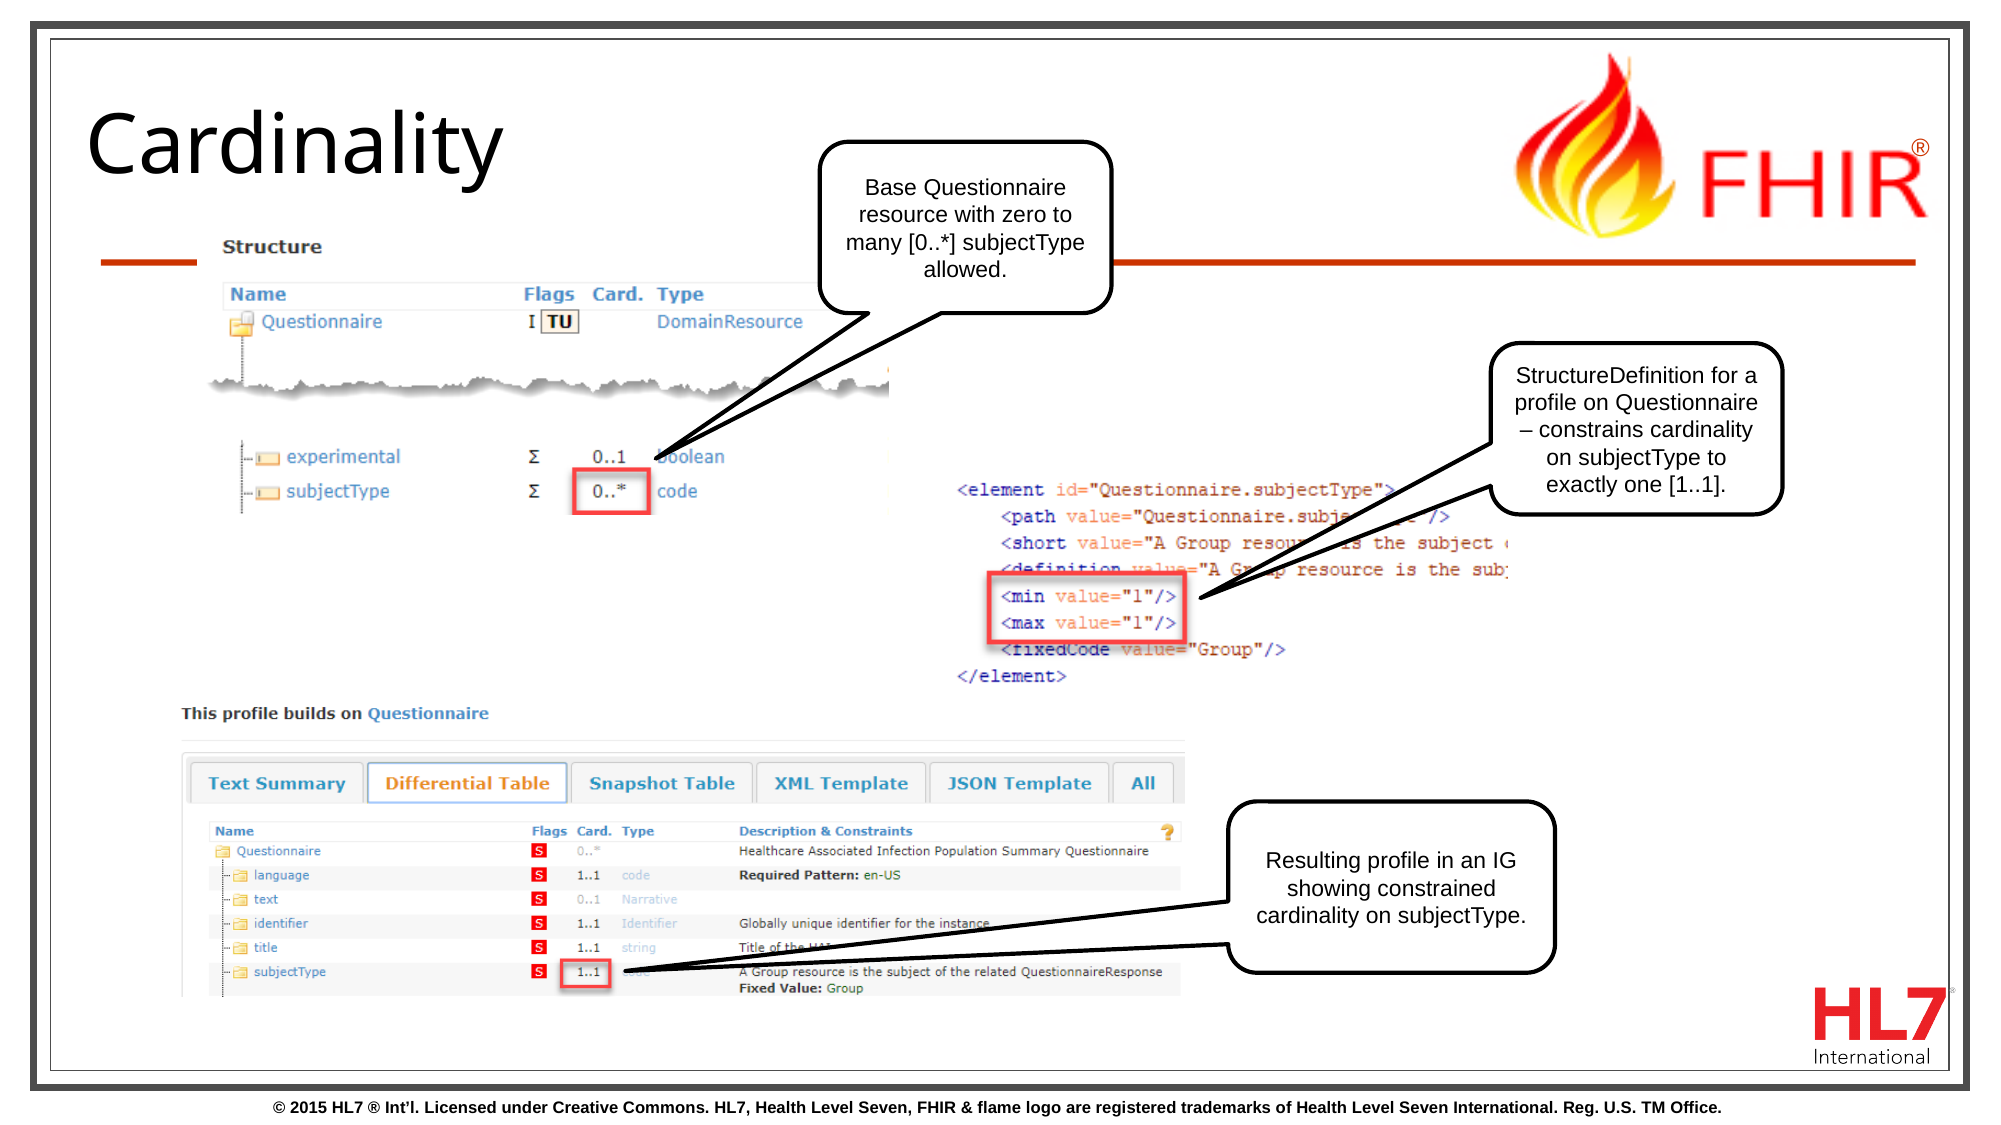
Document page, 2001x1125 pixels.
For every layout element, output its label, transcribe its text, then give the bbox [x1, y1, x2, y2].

picture [948, 474, 1509, 691]
text_box Base Questionnaire resource with zero to many [0..*] subjectType allowed. [817, 139, 1114, 340]
picture [1771, 937, 1999, 1114]
picture [1498, 42, 1944, 249]
picture [174, 694, 1185, 997]
text_box StructureDefinition for a profile on Questionnaire – constrains cardinality on subjectType to exactly one [1..1]. [1432, 340, 1785, 517]
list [197, 229, 889, 515]
title Cardinality [70, 54, 1504, 244]
text_box Resulting profile in an IG showing constrained cardinality on subjectType. [1189, 799, 1558, 975]
